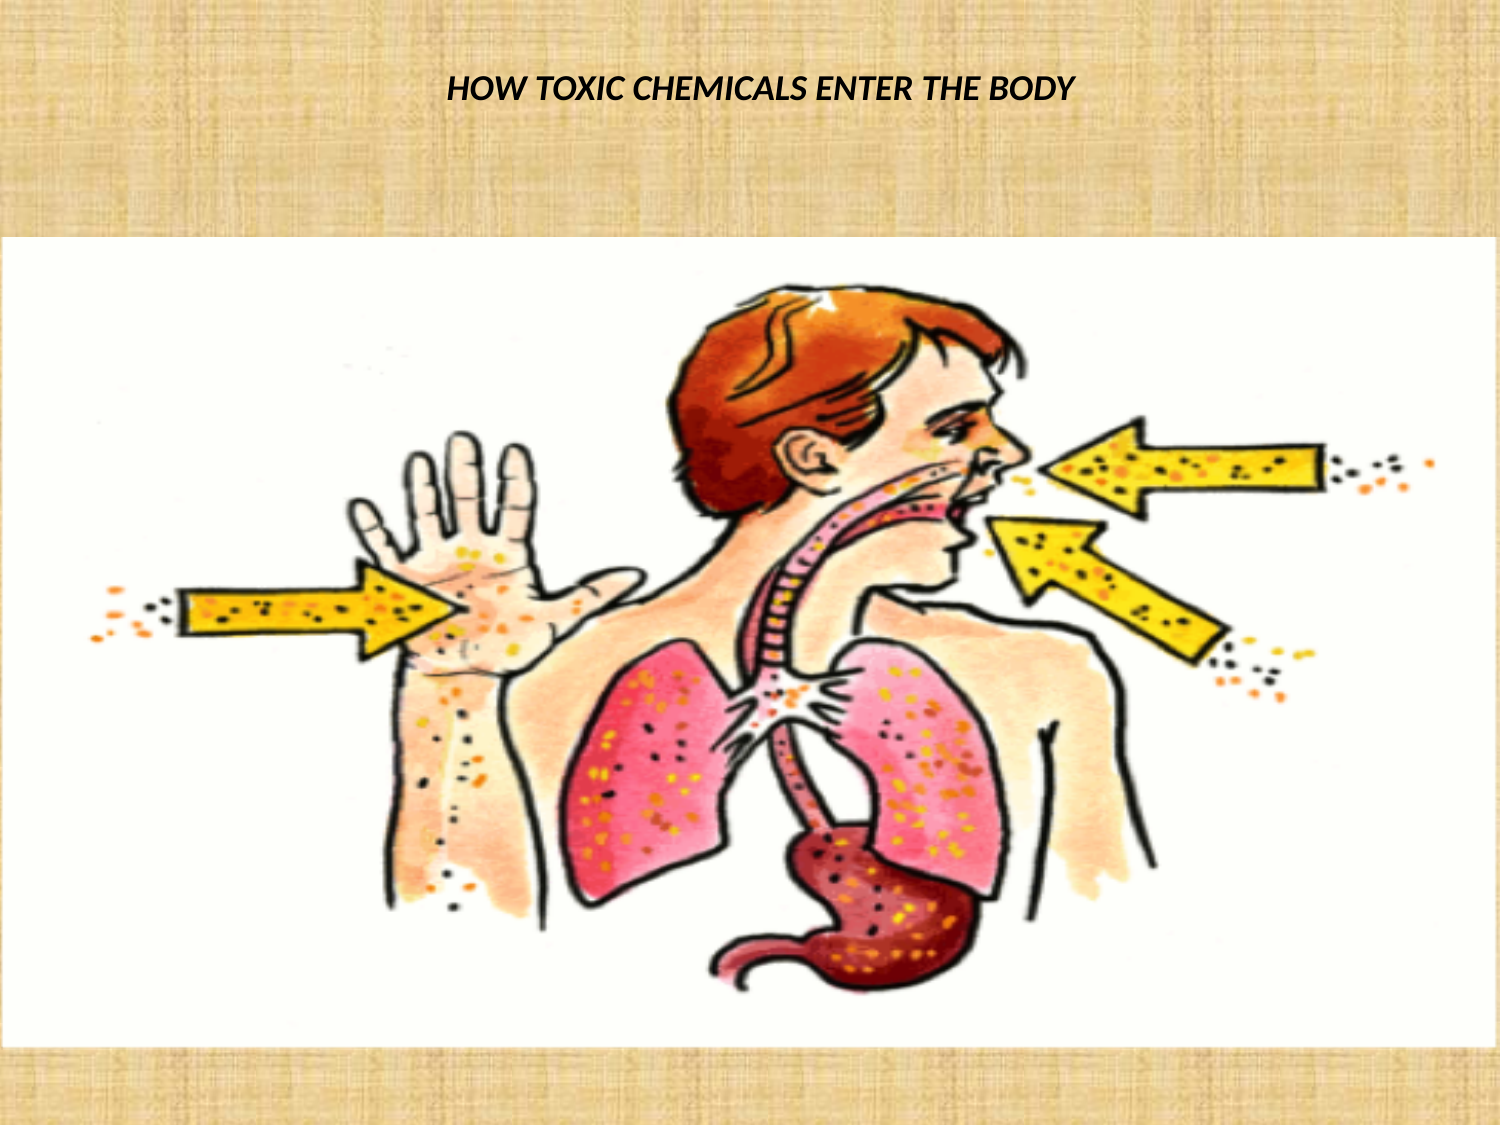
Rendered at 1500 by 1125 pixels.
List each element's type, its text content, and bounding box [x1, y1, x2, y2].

title HOW TOXIC CHEMICALS ENTER THE BODY [37, 0, 1475, 163]
picture [0, 0, 1500, 1125]
